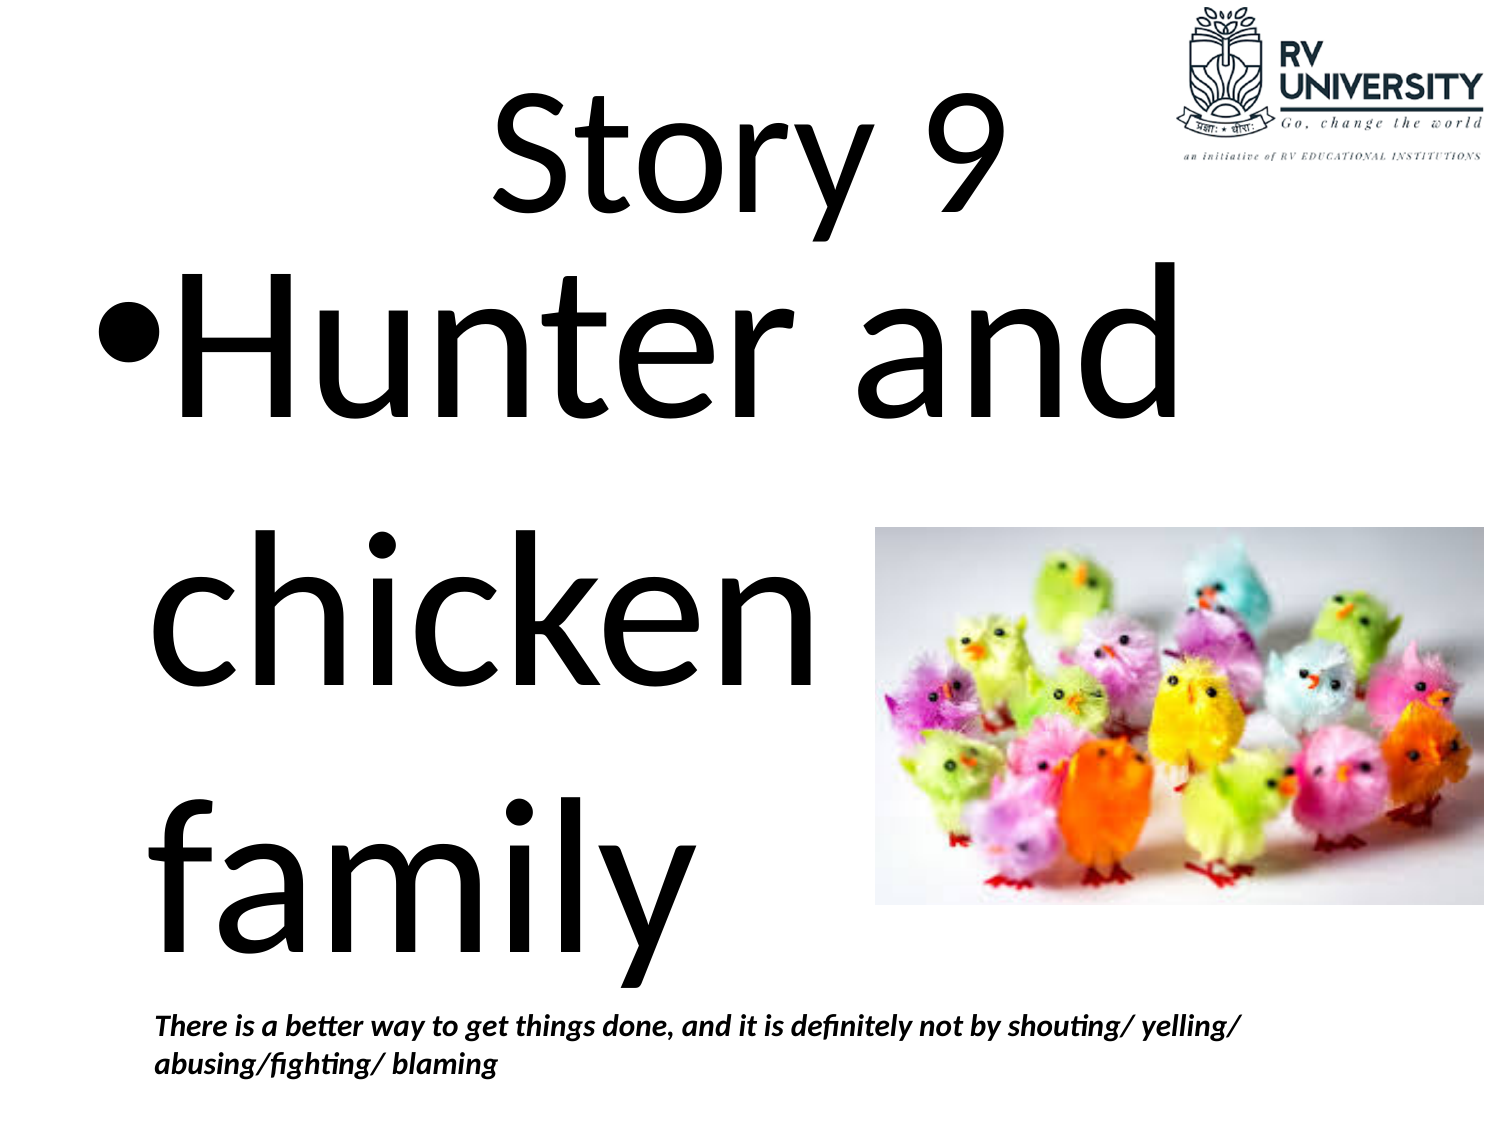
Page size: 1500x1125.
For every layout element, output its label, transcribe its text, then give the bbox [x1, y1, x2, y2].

picture [1175, 7, 1484, 161]
text_box There is a better way to get things done, and it is definitely not by shouting/ yelling/ abusing/fighting/ blaming [139, 990, 1446, 1096]
list Hunter and chicken family [75, 187, 1425, 930]
picture [874, 526, 1485, 906]
title Story 9 [75, 45, 1425, 187]
